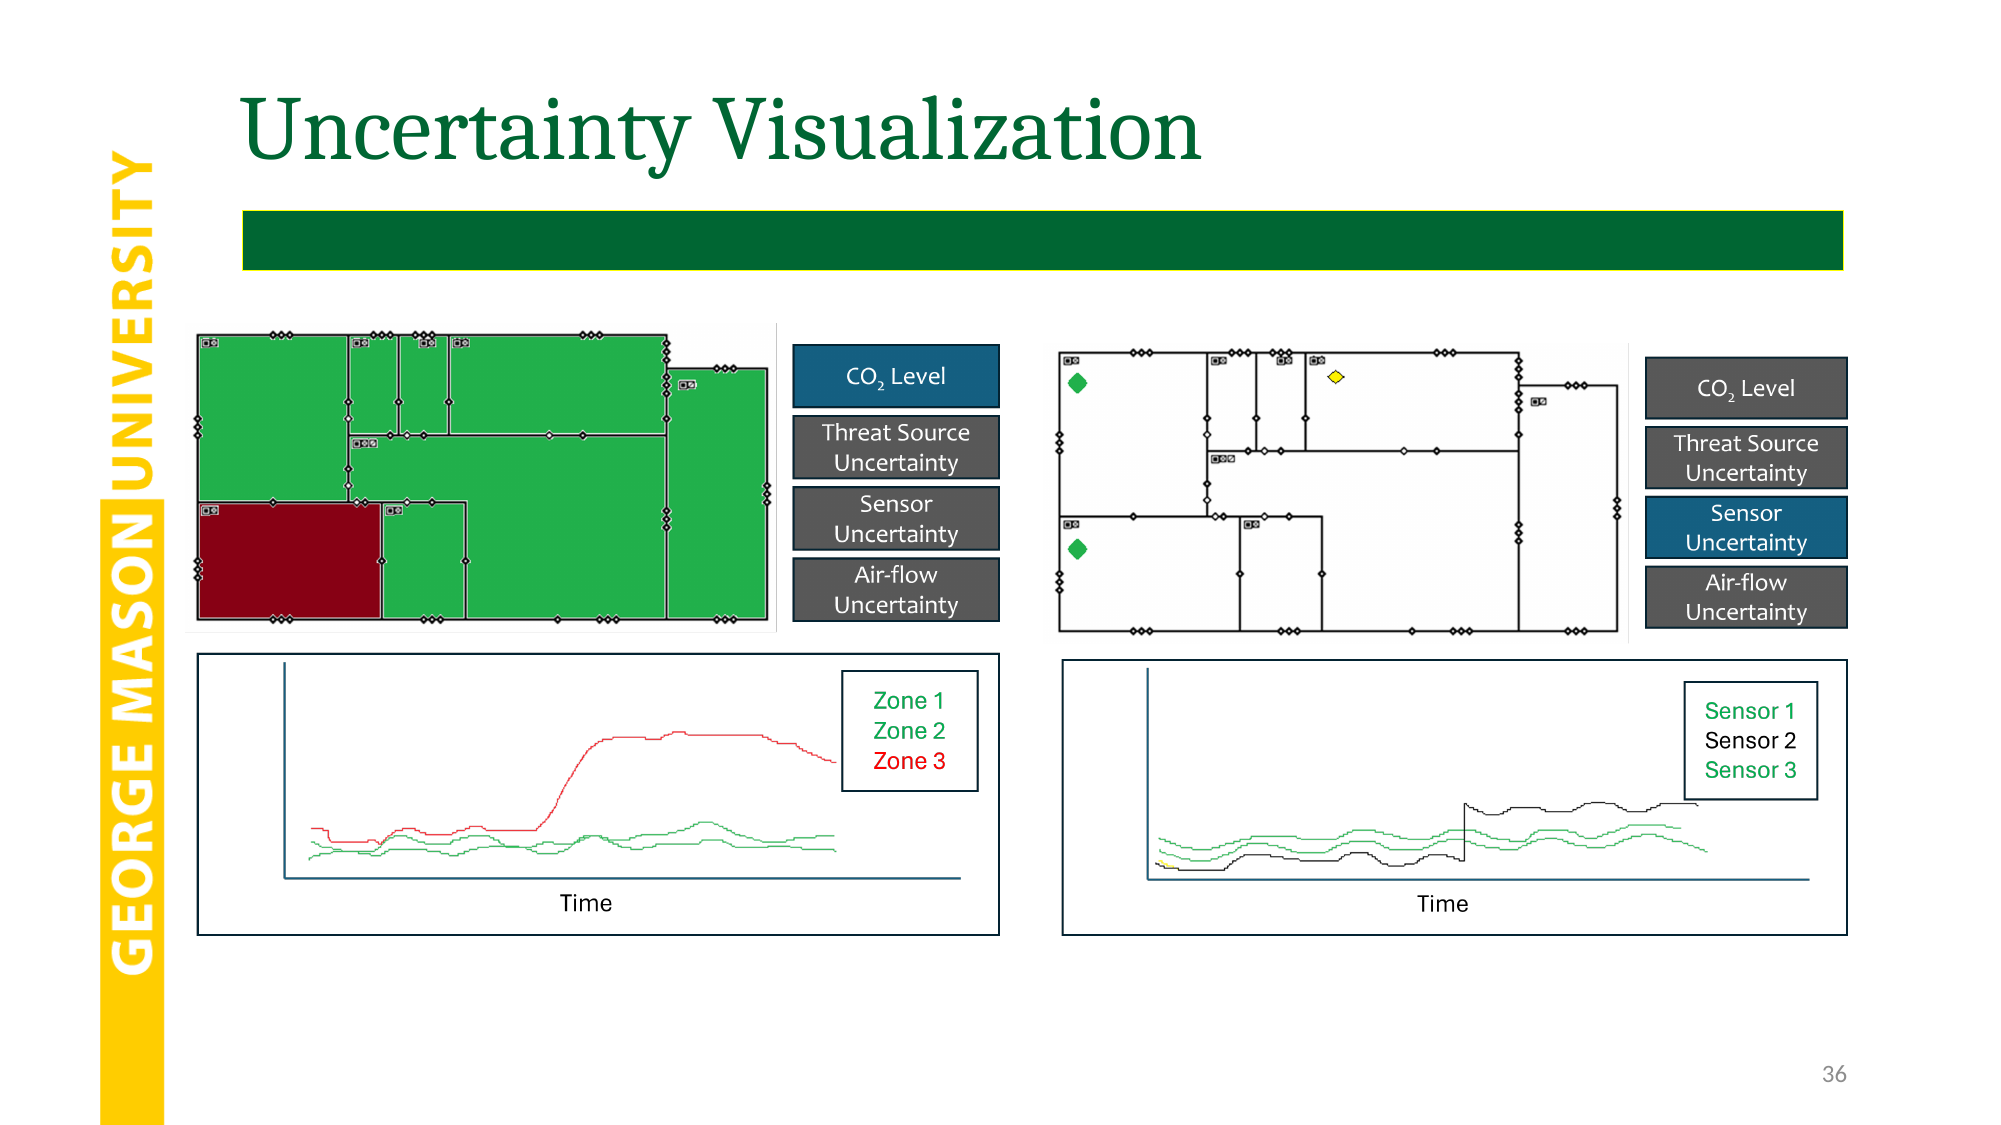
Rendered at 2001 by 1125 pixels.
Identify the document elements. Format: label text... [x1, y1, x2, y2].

picture [1648, 359, 1845, 417]
picture [74, 115, 188, 1125]
picture [1648, 499, 1845, 556]
picture [1043, 343, 1848, 936]
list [185, 323, 1000, 936]
picture [1648, 568, 1845, 626]
title Uncertainty Visualization [224, 44, 1863, 187]
picture [1064, 662, 1845, 933]
picture [1648, 429, 1845, 487]
slide_number 36 [1412, 1042, 1863, 1103]
